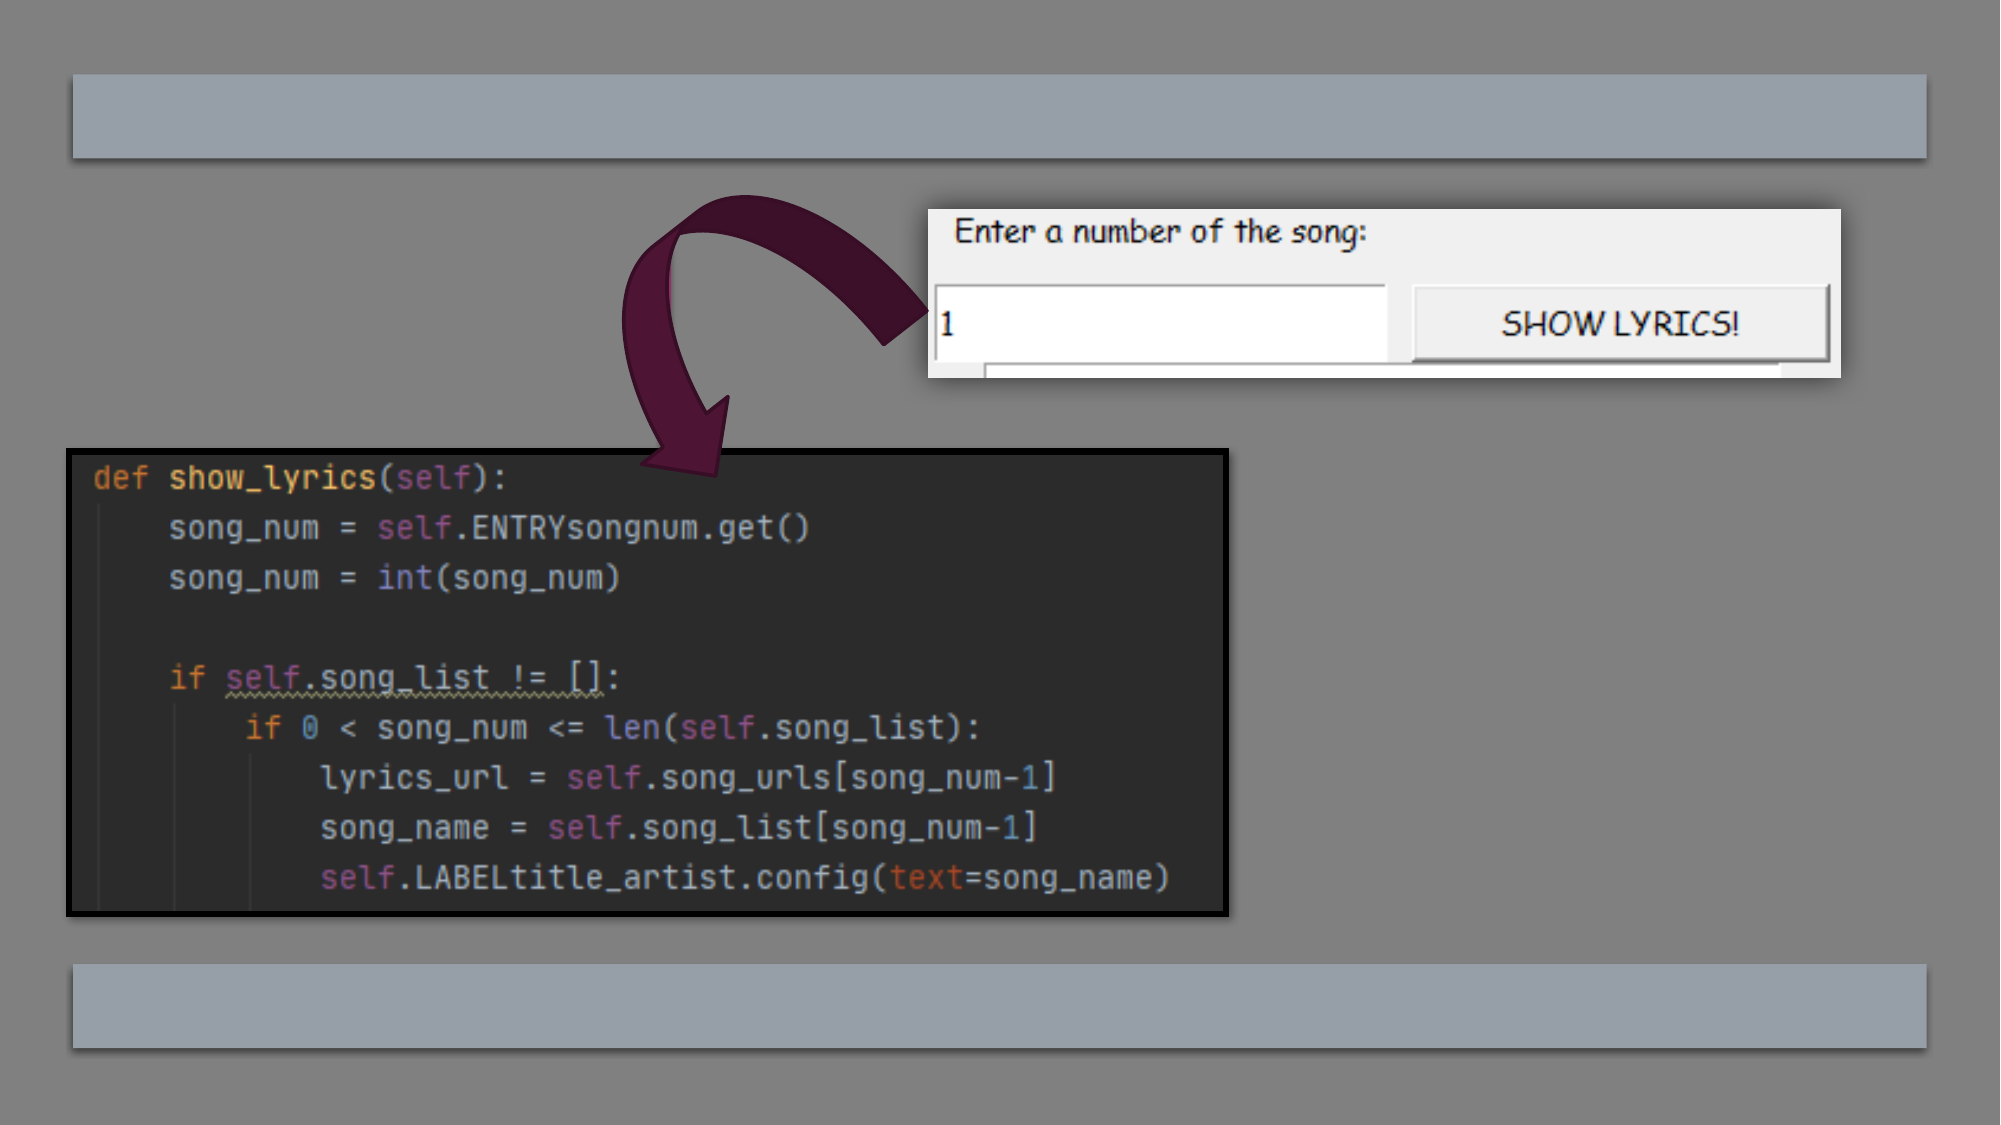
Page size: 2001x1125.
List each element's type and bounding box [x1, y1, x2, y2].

text_box [621, 195, 921, 452]
text_box [0, 0, 2000, 1125]
text_box [72, 963, 1928, 1049]
picture [927, 208, 1841, 379]
picture [71, 454, 1224, 912]
text_box [72, 73, 1928, 159]
